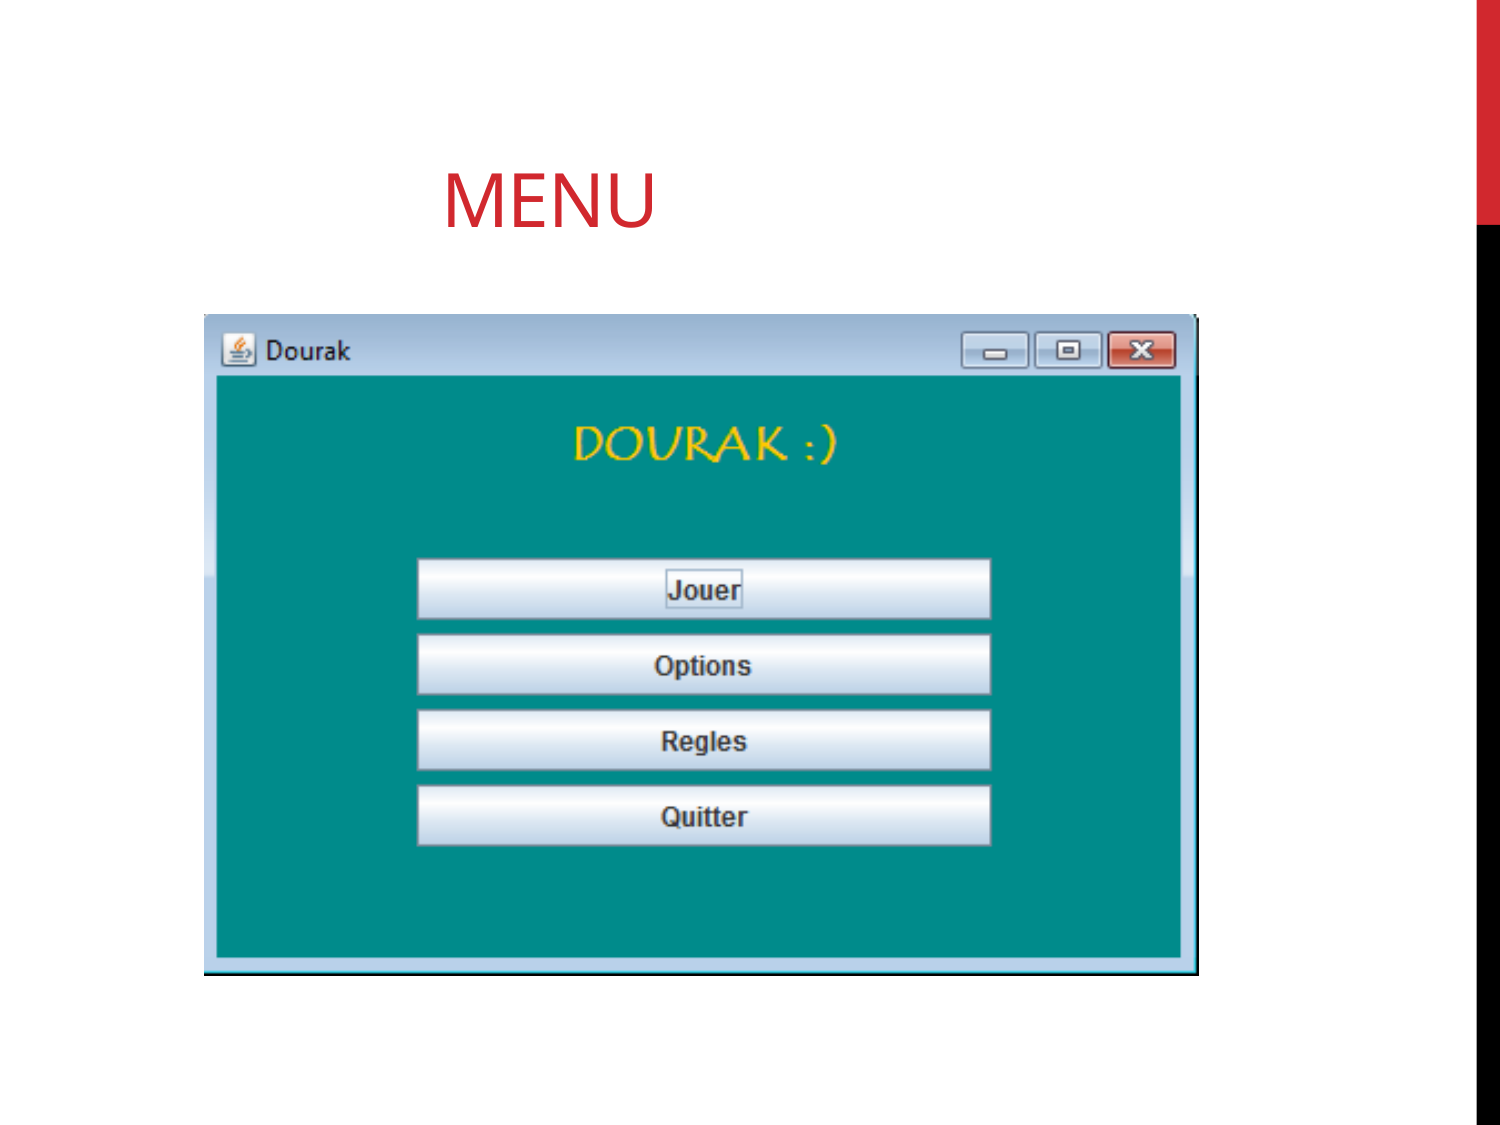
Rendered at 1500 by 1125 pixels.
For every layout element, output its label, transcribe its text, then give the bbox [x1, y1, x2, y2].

title menu [75, 25, 1025, 250]
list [203, 313, 1200, 977]
